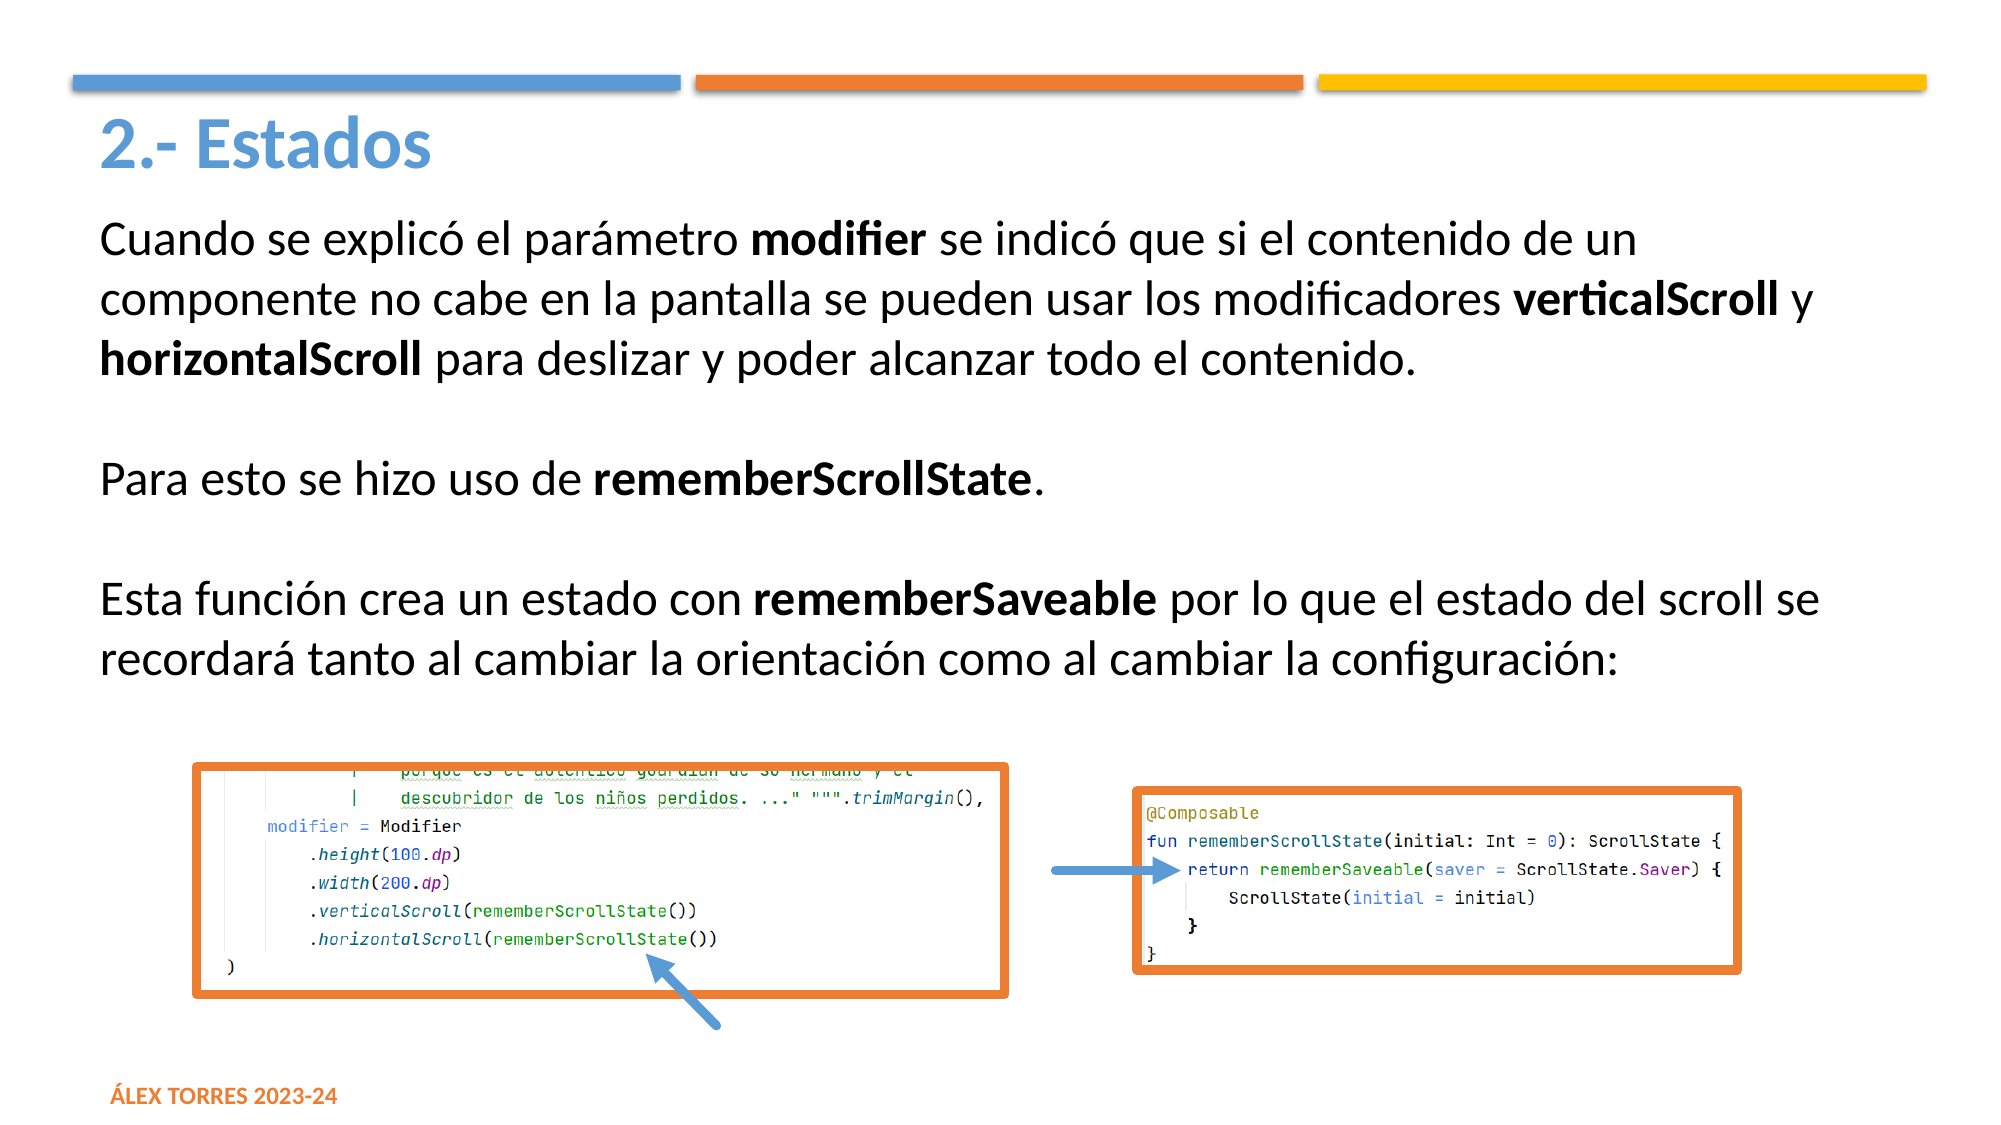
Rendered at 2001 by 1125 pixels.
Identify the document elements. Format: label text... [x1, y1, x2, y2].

picture [1141, 794, 1734, 966]
text_box 2.- Estados [85, 78, 1915, 188]
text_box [645, 952, 717, 1027]
picture [200, 770, 1001, 991]
text_box Cuando se explicó el parámetro modifier se indicó que si el contenido de un componente no cabe en la pantalla se pueden usar los modificadores verticalScroll y horizontalScroll para deslizar y poder alcanzar todo el contenido. Para esto se hizo uso de rememberScrollState. Esta función crea un estado con rememberSaveable por lo que el estado del scroll se recordará tanto al cambiar la orientación como al cambiar la configuración: [85, 190, 1915, 1074]
